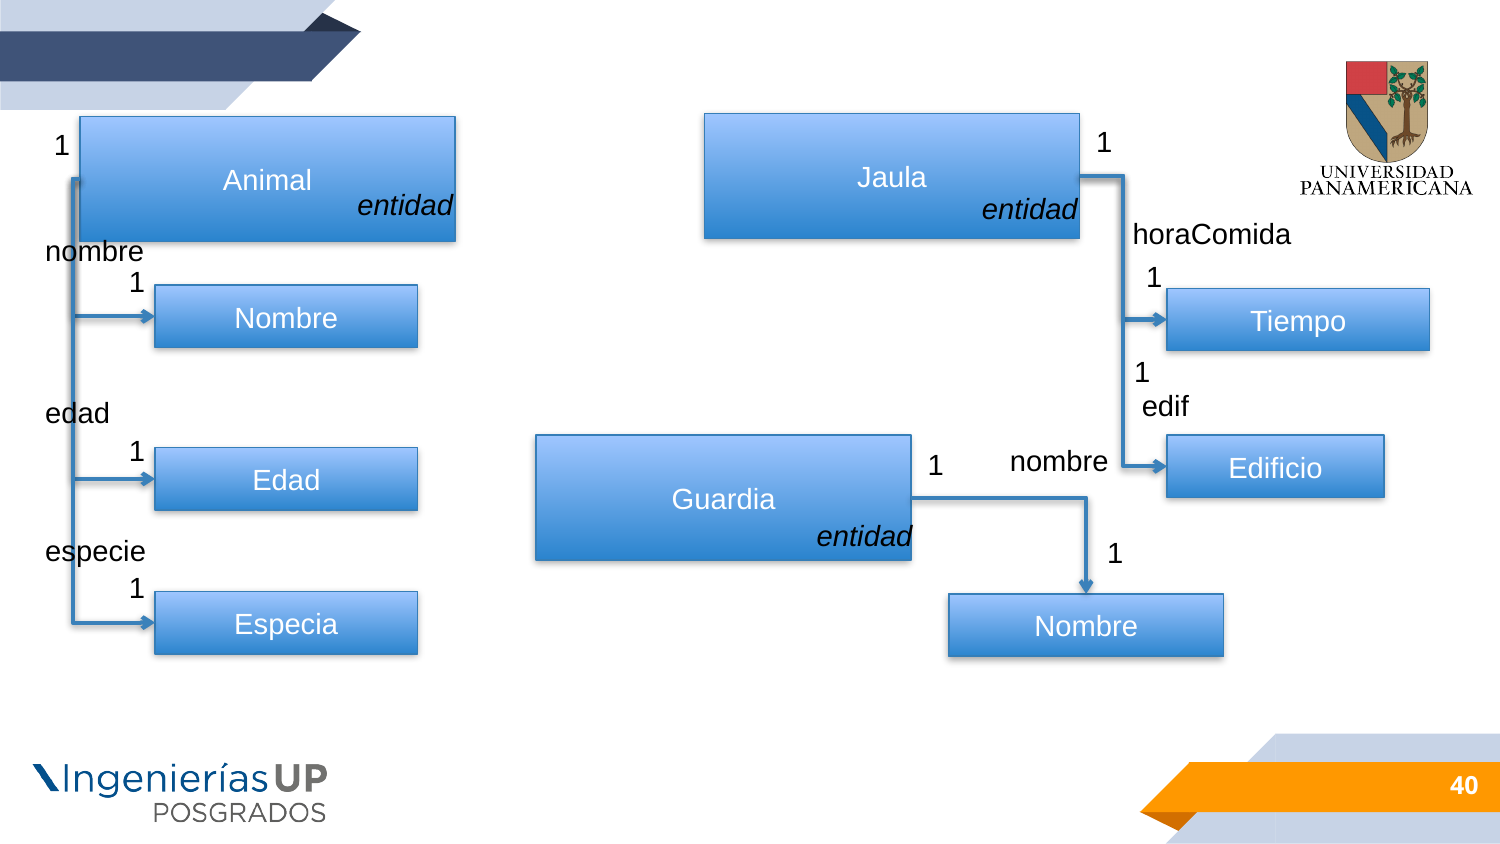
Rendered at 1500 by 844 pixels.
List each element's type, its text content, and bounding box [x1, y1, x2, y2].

picture [1286, 44, 1490, 210]
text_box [29, 113, 1430, 657]
picture [15, 737, 344, 844]
slide_number 40 [1249, 760, 1494, 813]
